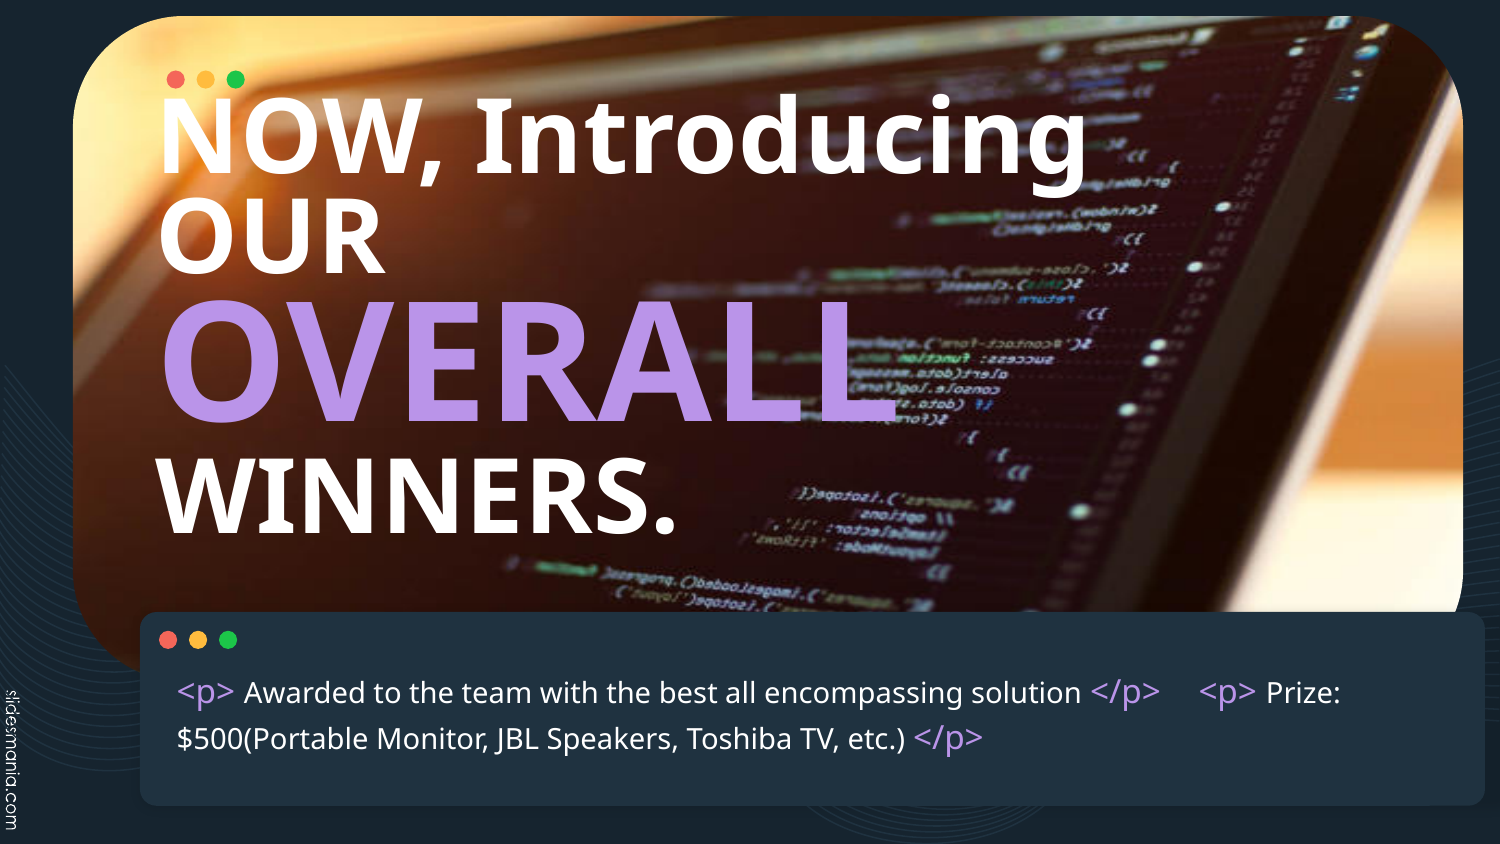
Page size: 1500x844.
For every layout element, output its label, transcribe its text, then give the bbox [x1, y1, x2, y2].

picture [72, 15, 1464, 682]
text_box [166, 70, 245, 89]
list <p> Awarded to the team with the best all encompassing solution </p> <p> Prize: $500(Portable Monitor, JBL Speakers, Toshiba TV, etc.) </p> [161, 689, 1464, 769]
text_box [139, 611, 1486, 806]
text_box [158, 630, 238, 650]
